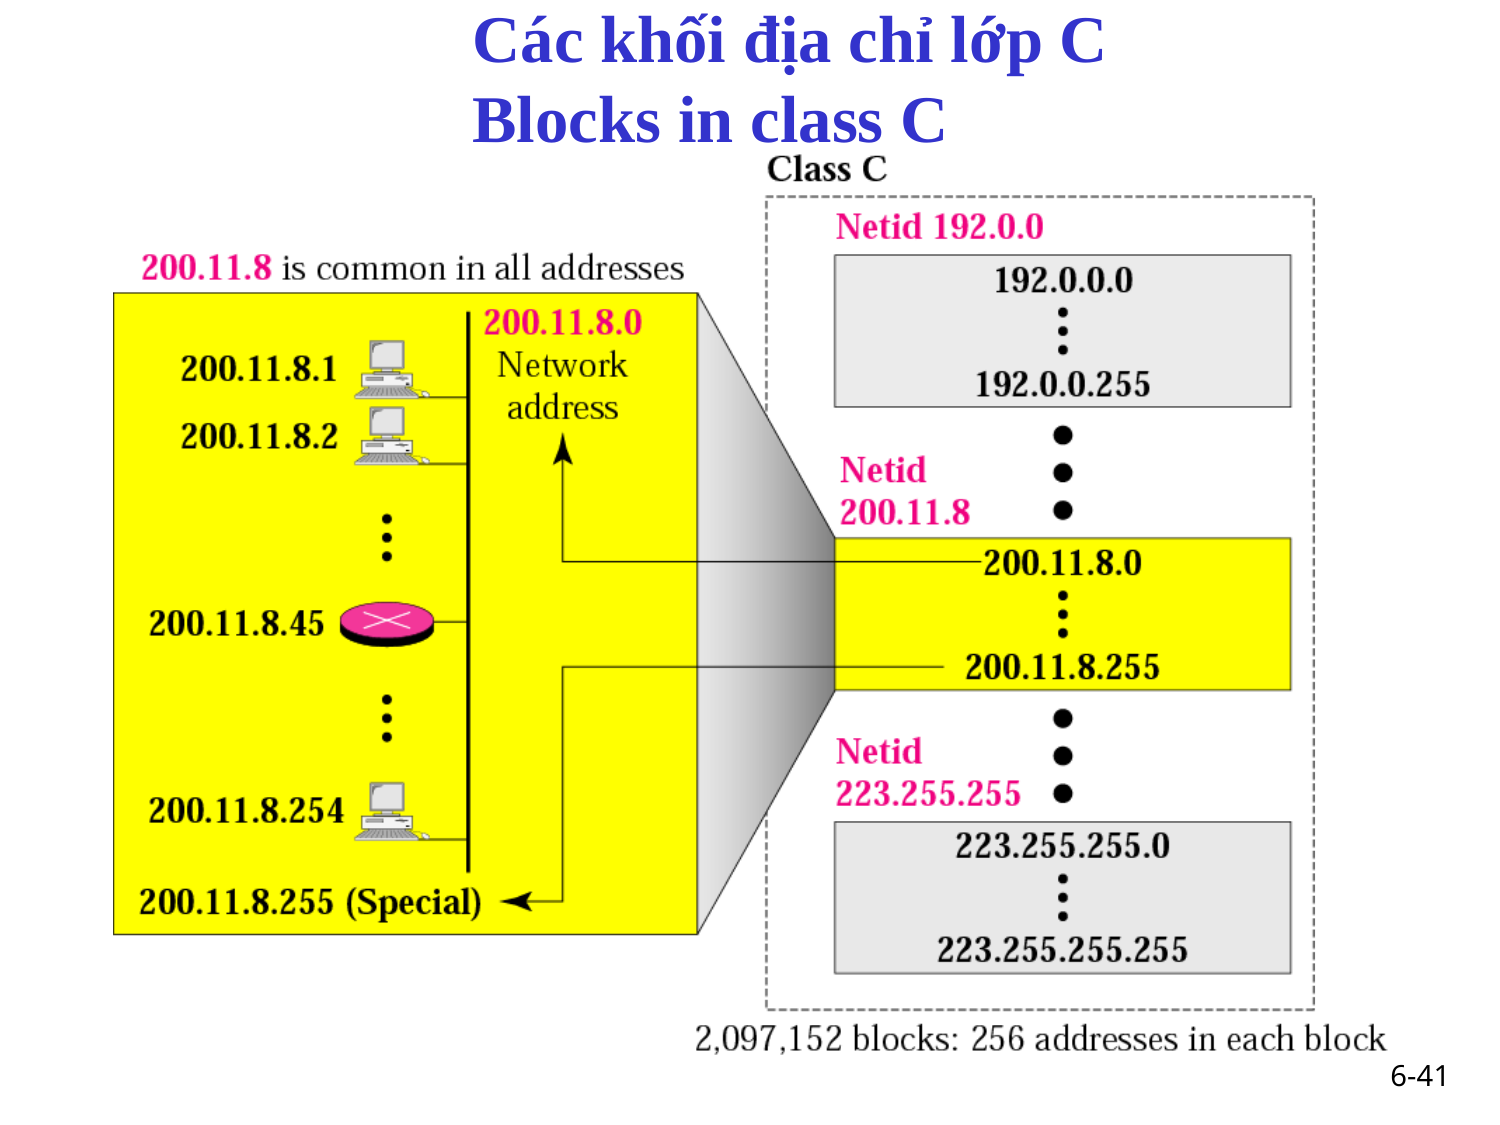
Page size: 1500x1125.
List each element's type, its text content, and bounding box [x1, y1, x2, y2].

text_box Các khối địa chỉ lớp C Blocks in class C [457, 0, 1169, 147]
picture [112, 148, 1388, 1062]
slide_number 6-41 [1362, 1049, 1466, 1125]
